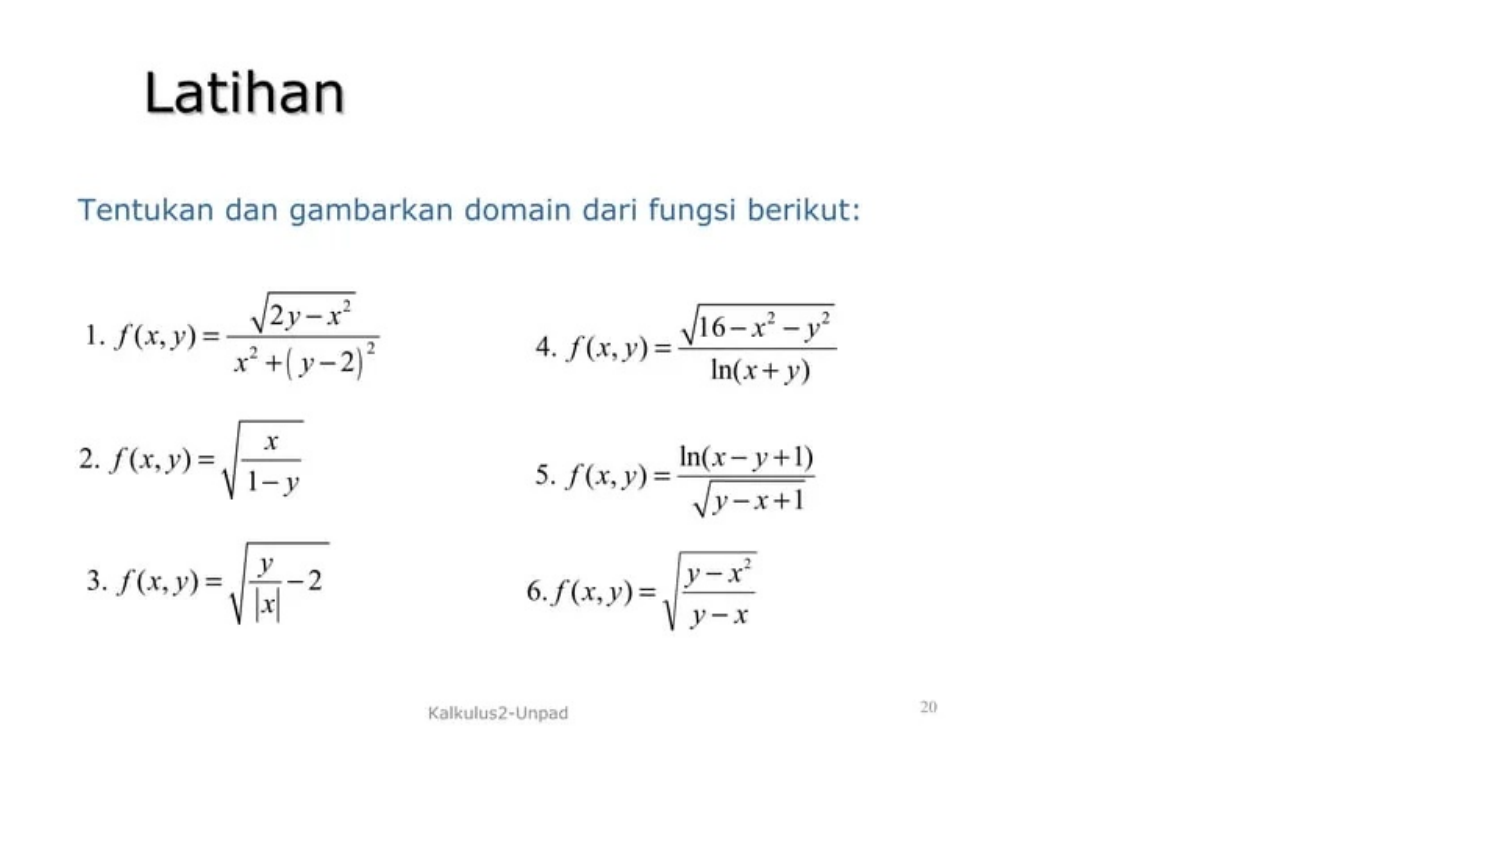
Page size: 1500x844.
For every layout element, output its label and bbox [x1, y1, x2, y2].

picture [0, 0, 997, 748]
